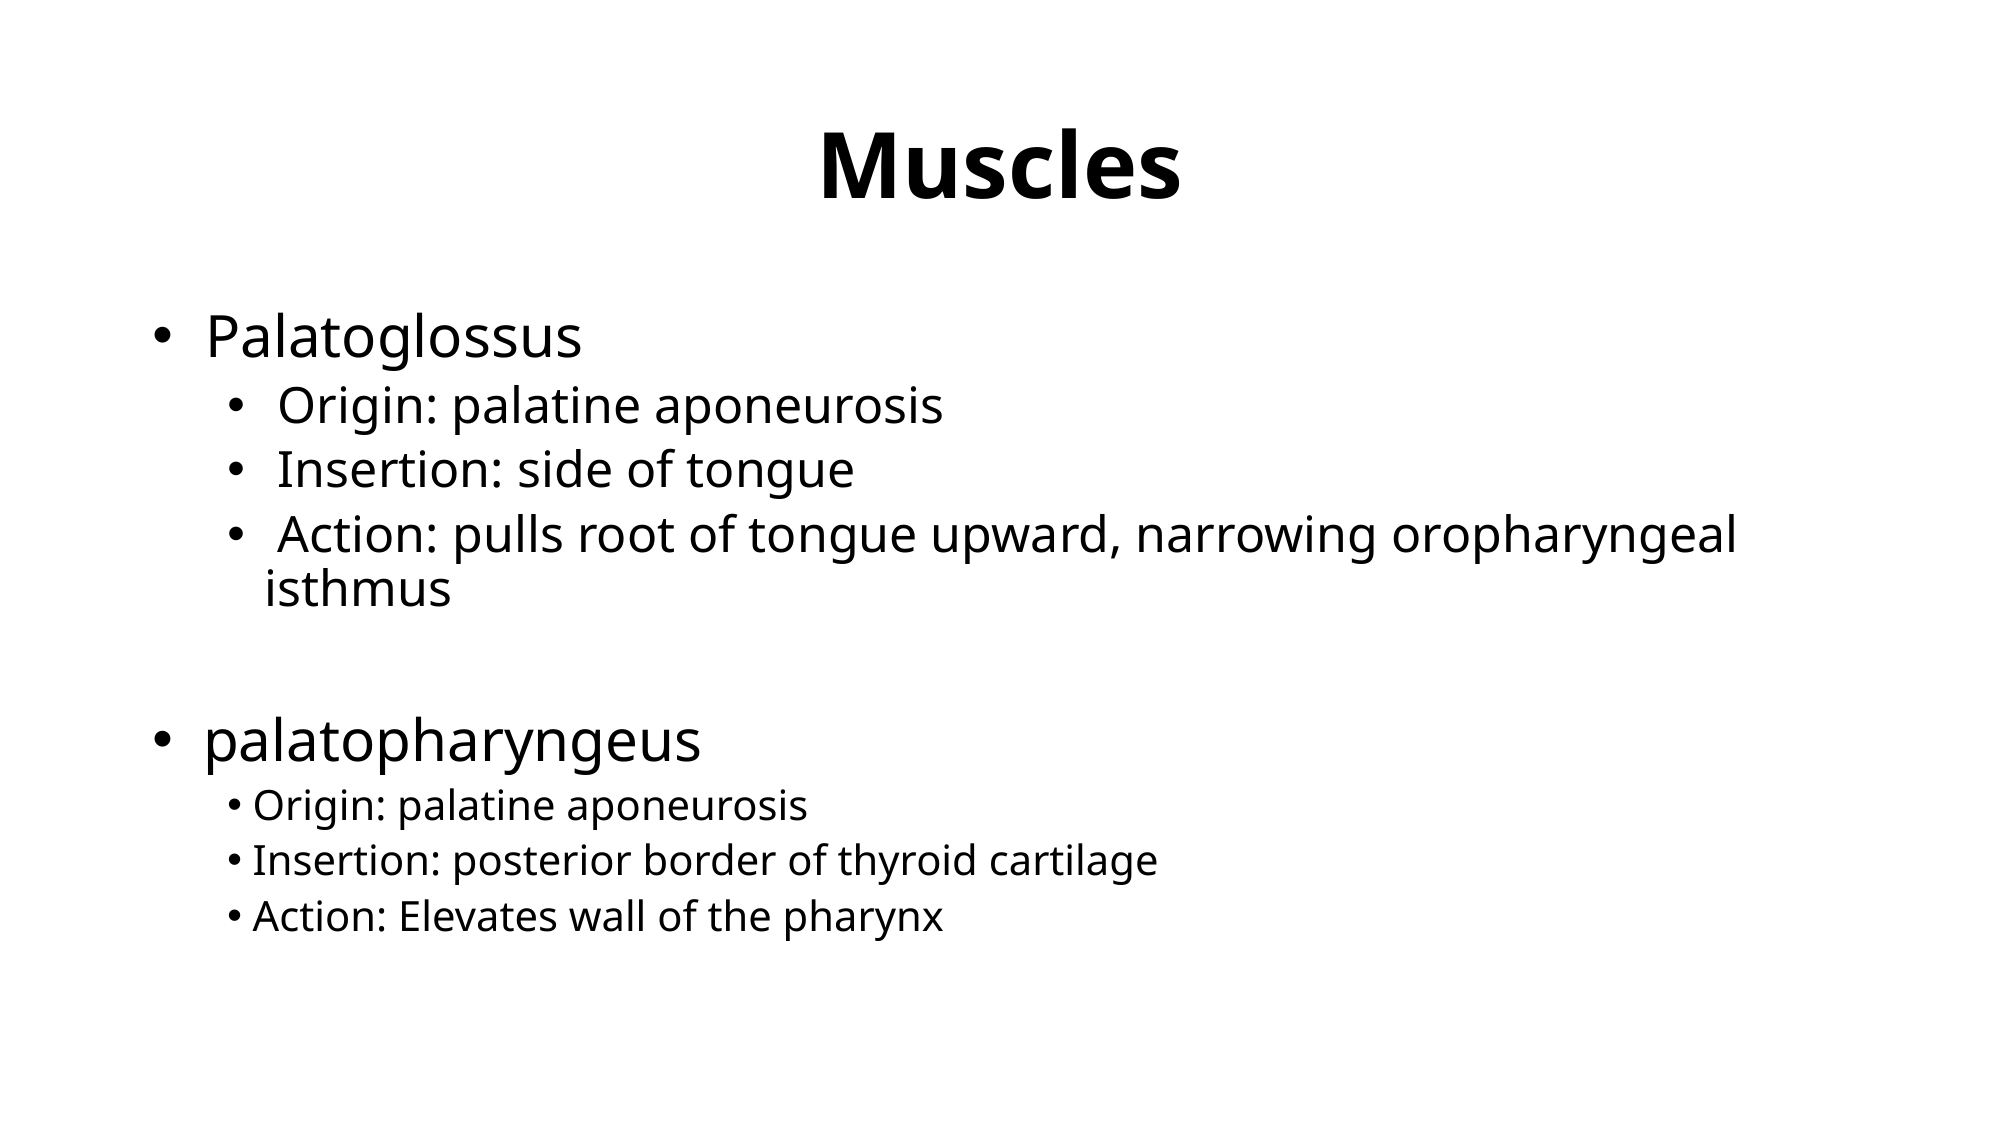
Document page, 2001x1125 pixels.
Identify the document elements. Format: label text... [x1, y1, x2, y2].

list Palatoglossus Origin: palatine aponeurosis Insertion: side of tongue Action: pulls root of tongue upward, narrowing oropharyngeal isthmus palatopharyngeus Origin: palatine aponeurosis Insertion: posterior border of thyroid cartilage Action: Elevates wall of the pharynx [137, 299, 1863, 1014]
title Muscles [137, 59, 1863, 278]
